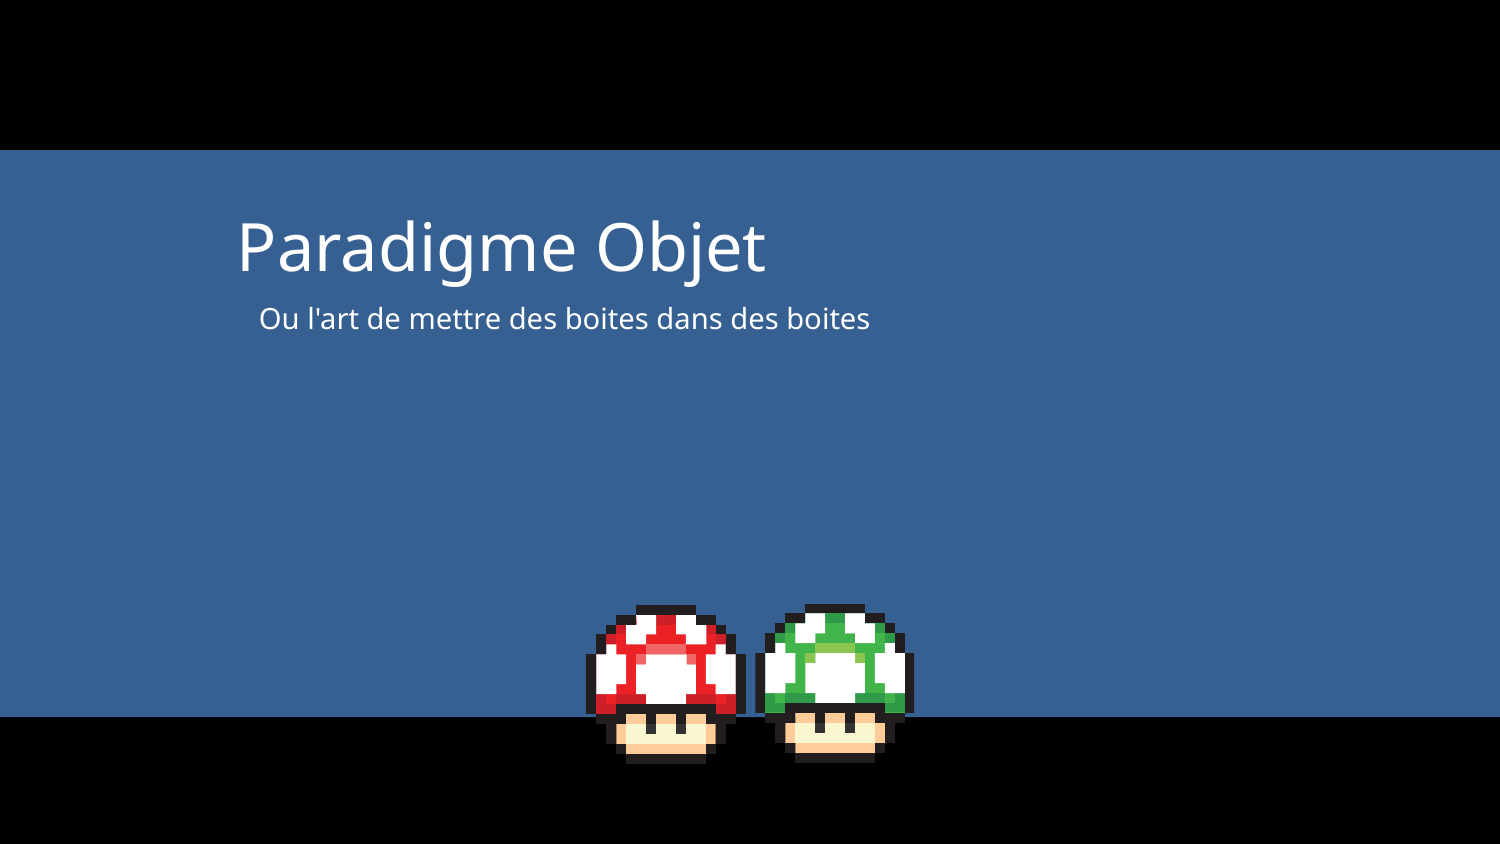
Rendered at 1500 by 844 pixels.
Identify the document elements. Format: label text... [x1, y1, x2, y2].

text_box Paradigme Objet [221, 197, 783, 293]
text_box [585, 603, 915, 765]
text_box [0, 148, 1500, 719]
text_box Ou l'art de mettre des boites dans des boites [94, 293, 1382, 343]
